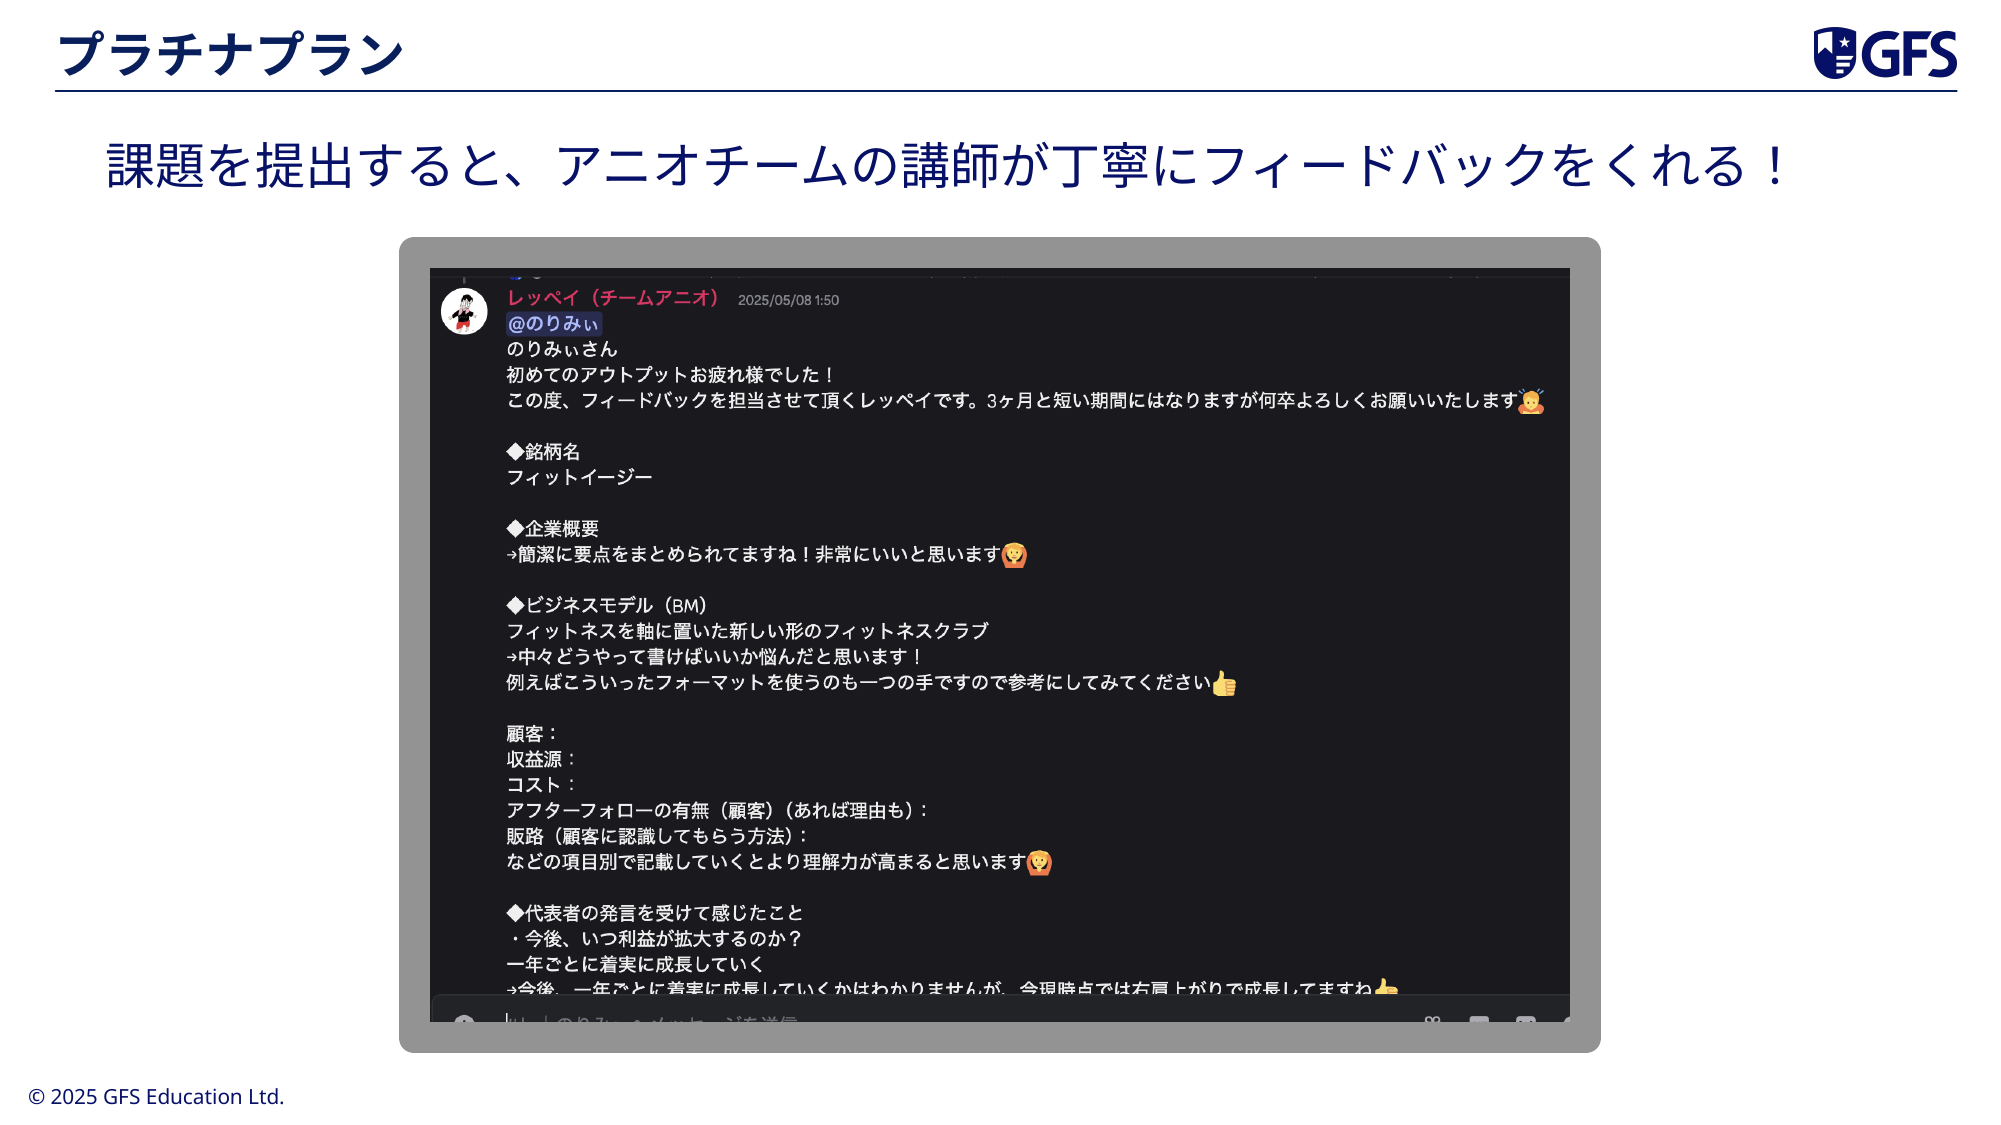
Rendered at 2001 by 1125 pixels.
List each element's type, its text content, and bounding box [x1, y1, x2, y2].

picture [1814, 27, 1957, 79]
picture [429, 268, 1571, 1023]
title プラチナプラン [55, 22, 1756, 91]
text_box 課題を提出すると、アニオチームの講師が丁寧にフィードバックをくれる！ [90, 127, 1839, 203]
